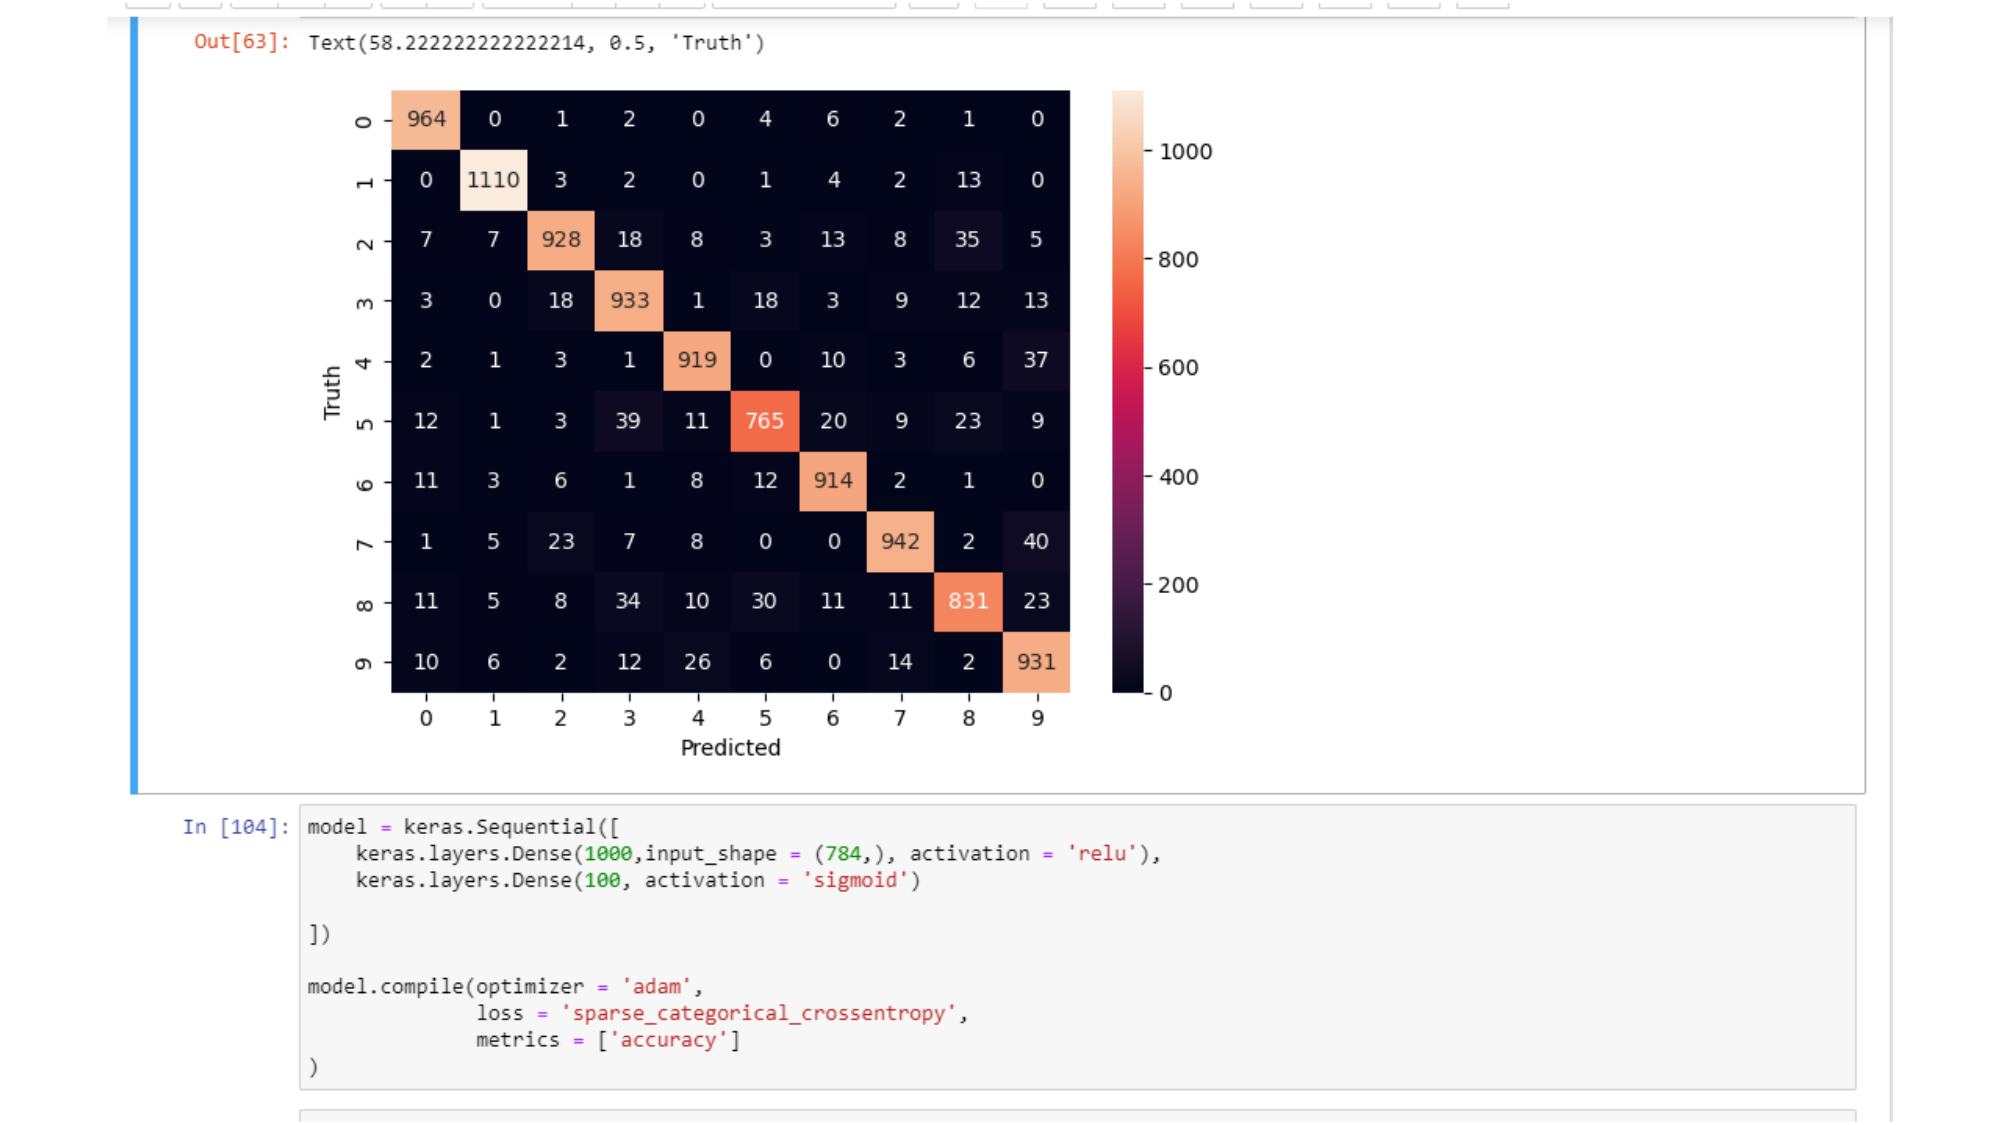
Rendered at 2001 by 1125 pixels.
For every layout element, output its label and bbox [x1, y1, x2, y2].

picture [107, 3, 1893, 1122]
